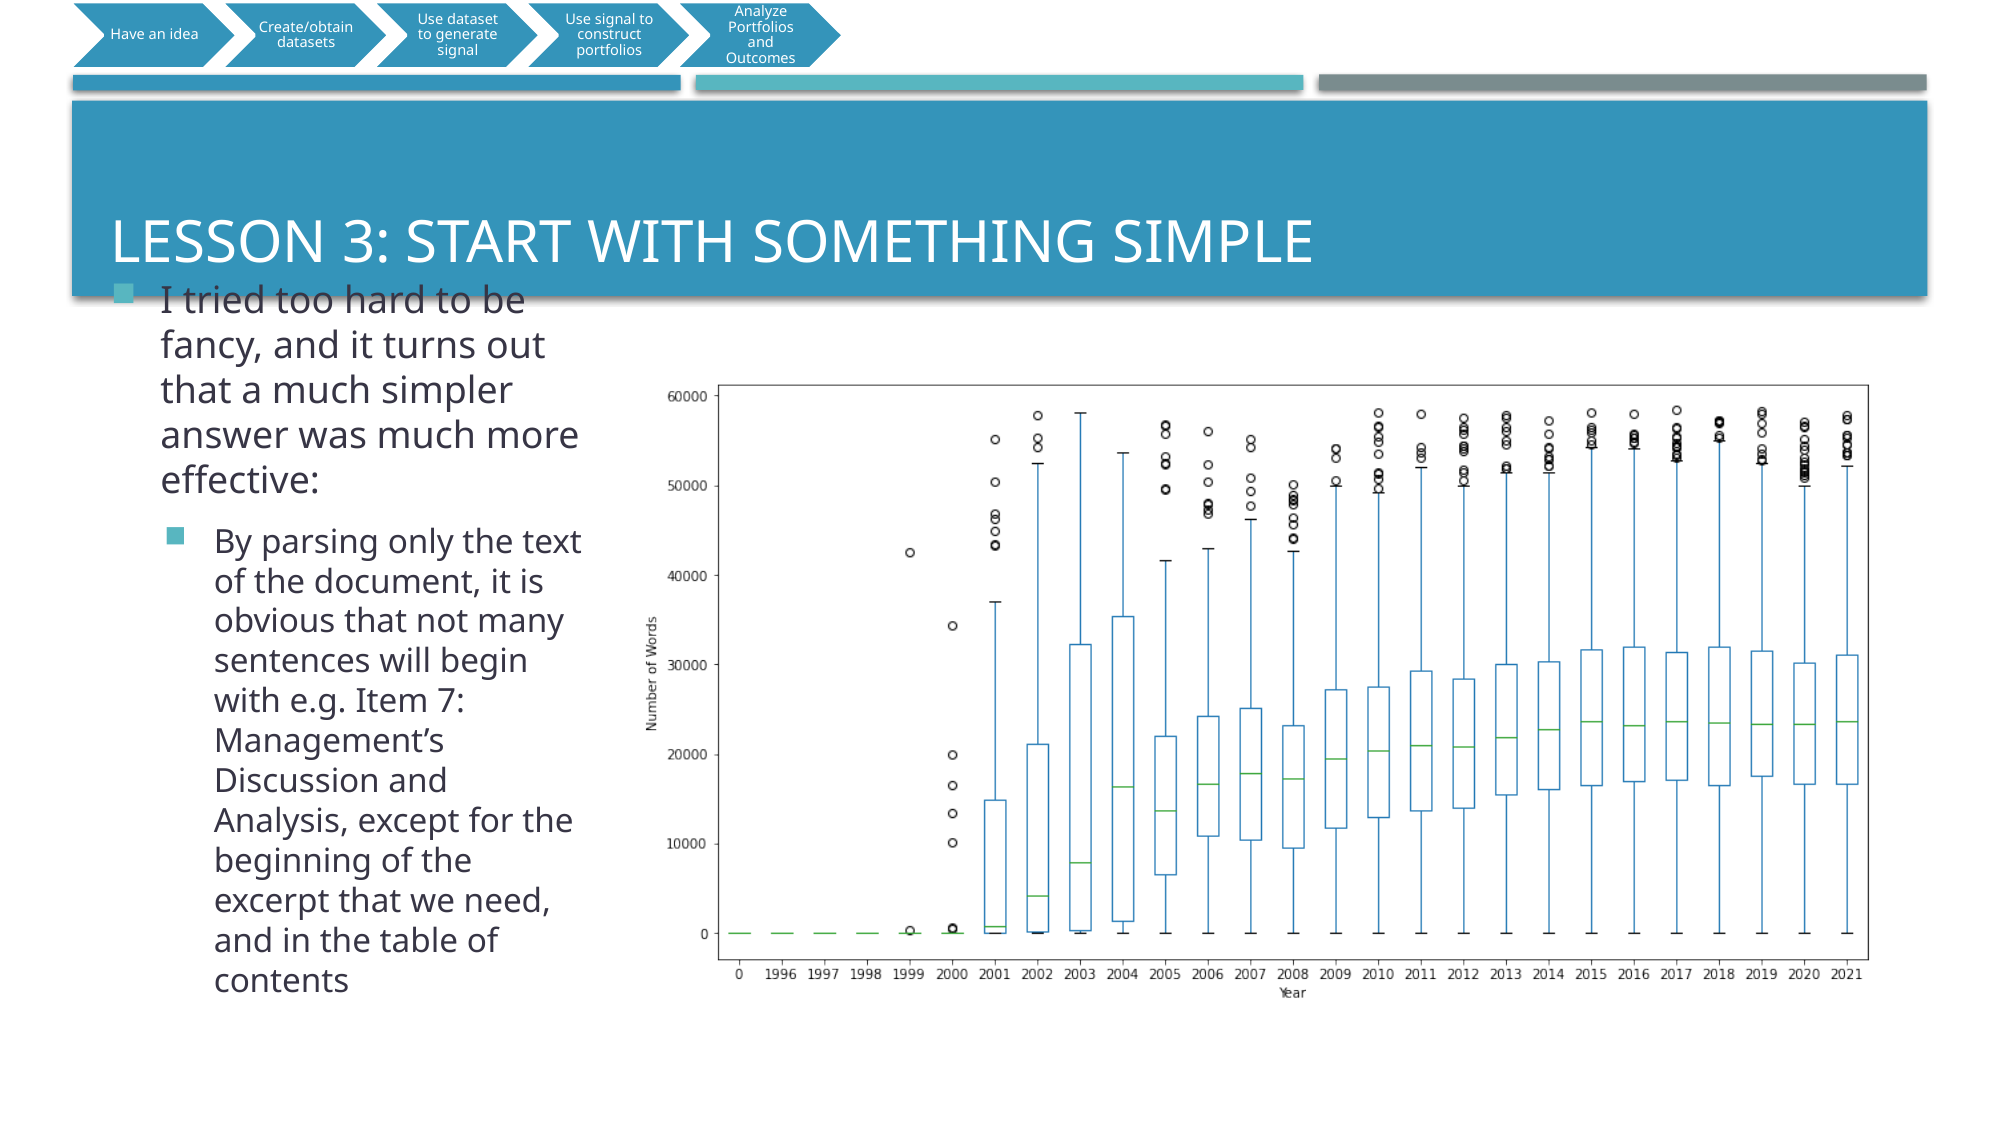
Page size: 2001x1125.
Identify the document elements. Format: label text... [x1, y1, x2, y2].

title Lesson 3: start with something simple [848, 115, 1905, 282]
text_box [68, 0, 845, 276]
list I tried too hard to be fancy, and it turns out that a much simpler answer was much more effective: By parsing only the text of the document, it is obvious that not many sentences will begin with e.g. Item 7: Management’s Discussion and Analysis, except for the beginning of the excerpt that we need, and in the table of contents [95, 335, 608, 939]
picture [638, 313, 1876, 1011]
